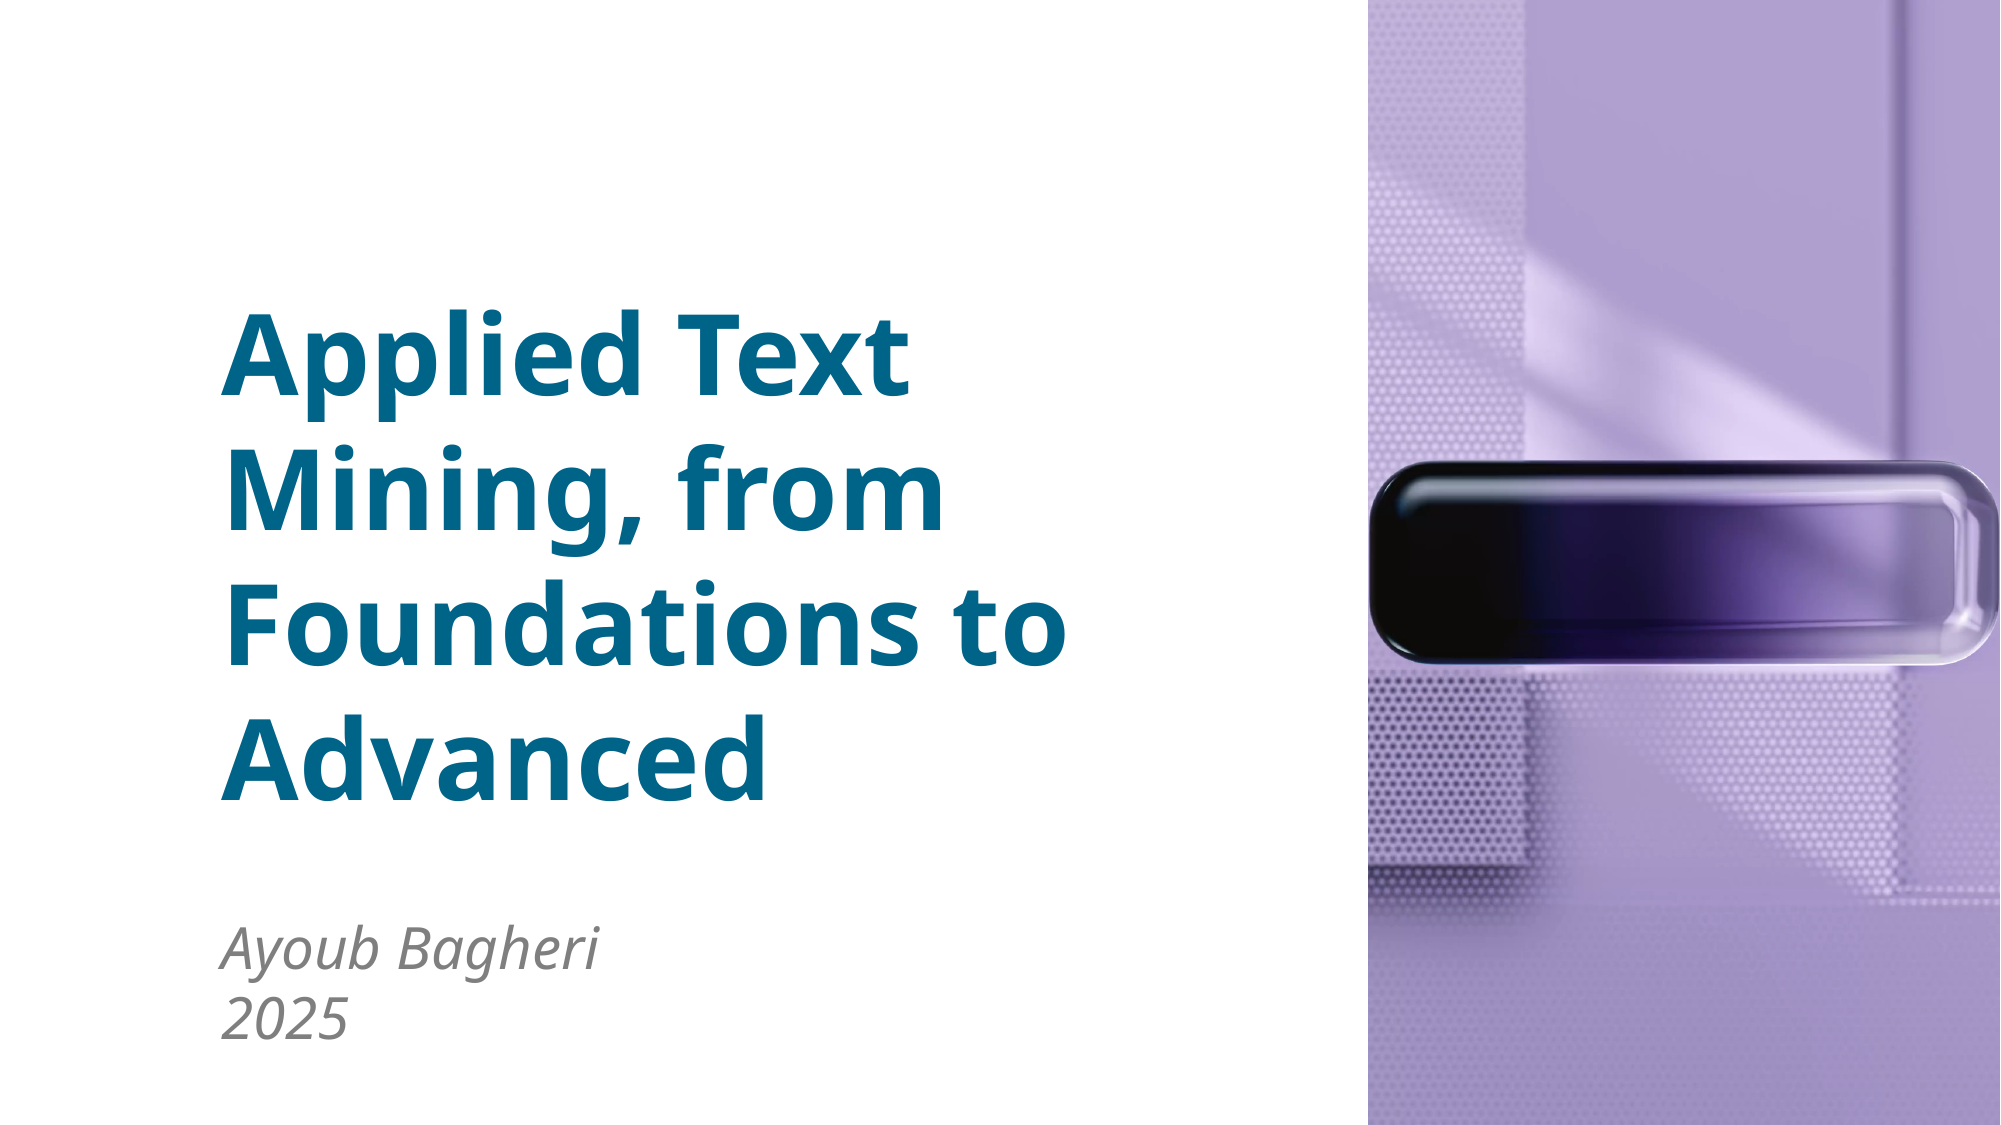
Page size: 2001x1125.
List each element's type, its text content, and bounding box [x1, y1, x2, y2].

text_box Applied Text Mining, from Foundations to Advanced [206, 275, 1251, 831]
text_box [1367, 0, 2000, 1125]
text_box Ayoub Bagheri 2025 [206, 903, 1367, 1059]
